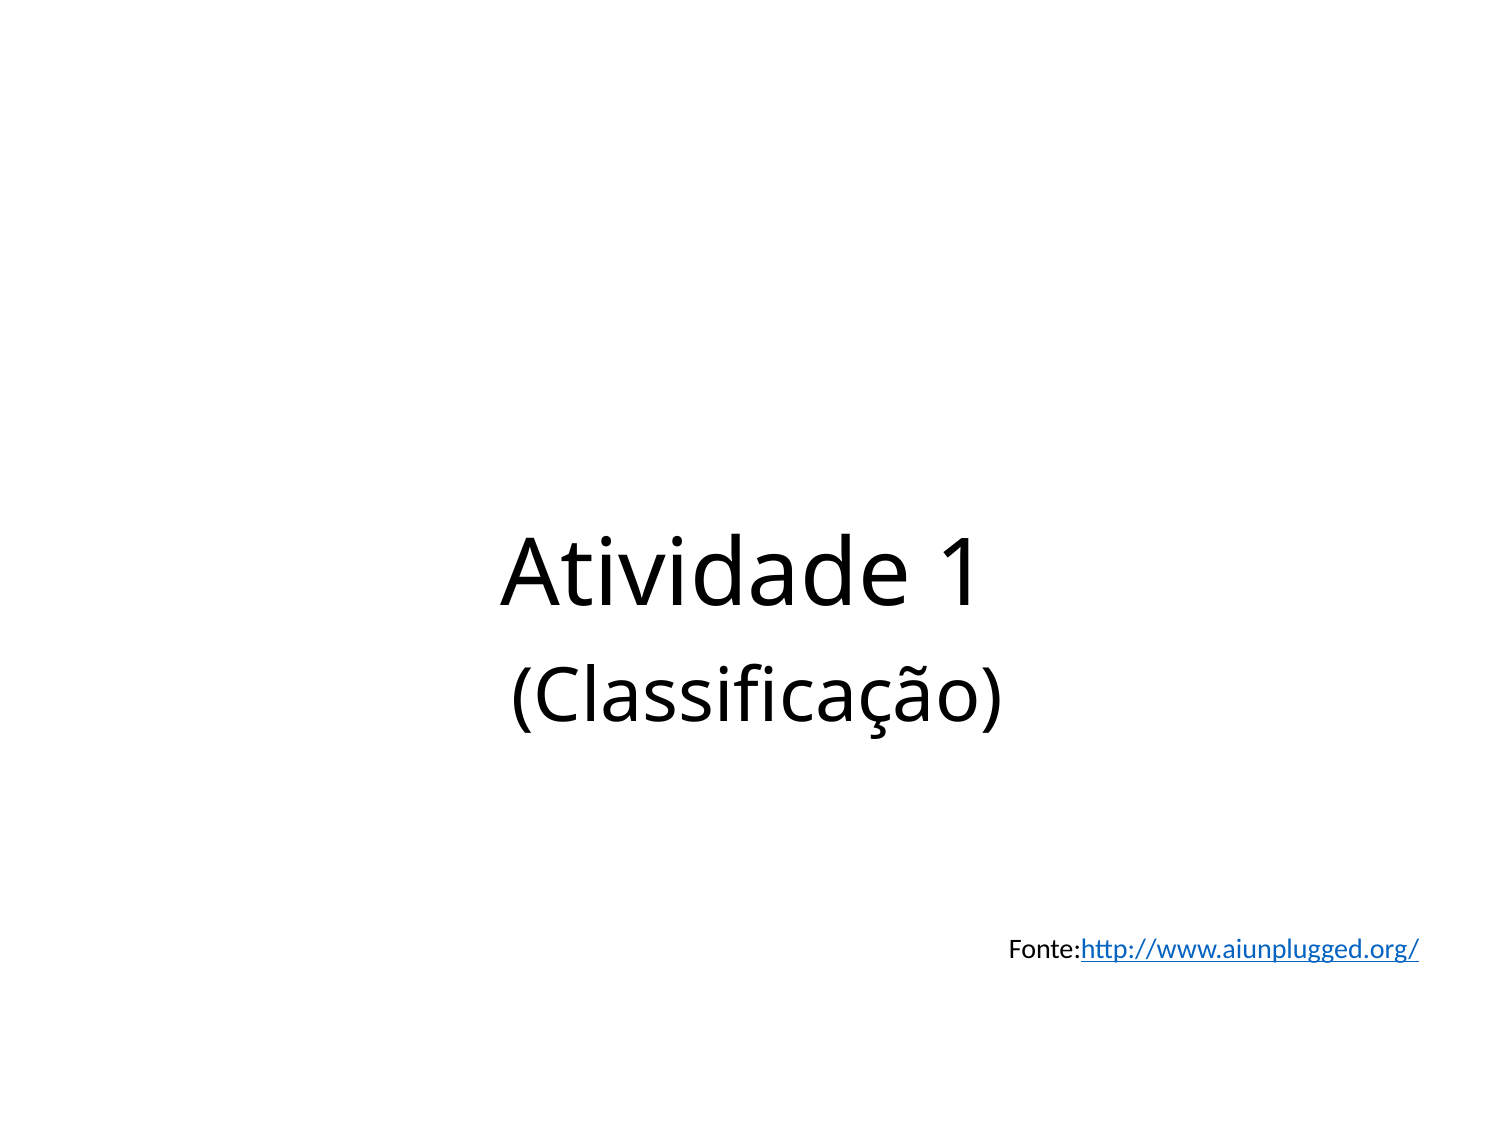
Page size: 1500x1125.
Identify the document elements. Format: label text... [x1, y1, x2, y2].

text_box Atividade 1 (Classificação) [194, 344, 1320, 743]
text_box Fonte:http://www.aiunplugged.org/ [993, 923, 1452, 972]
